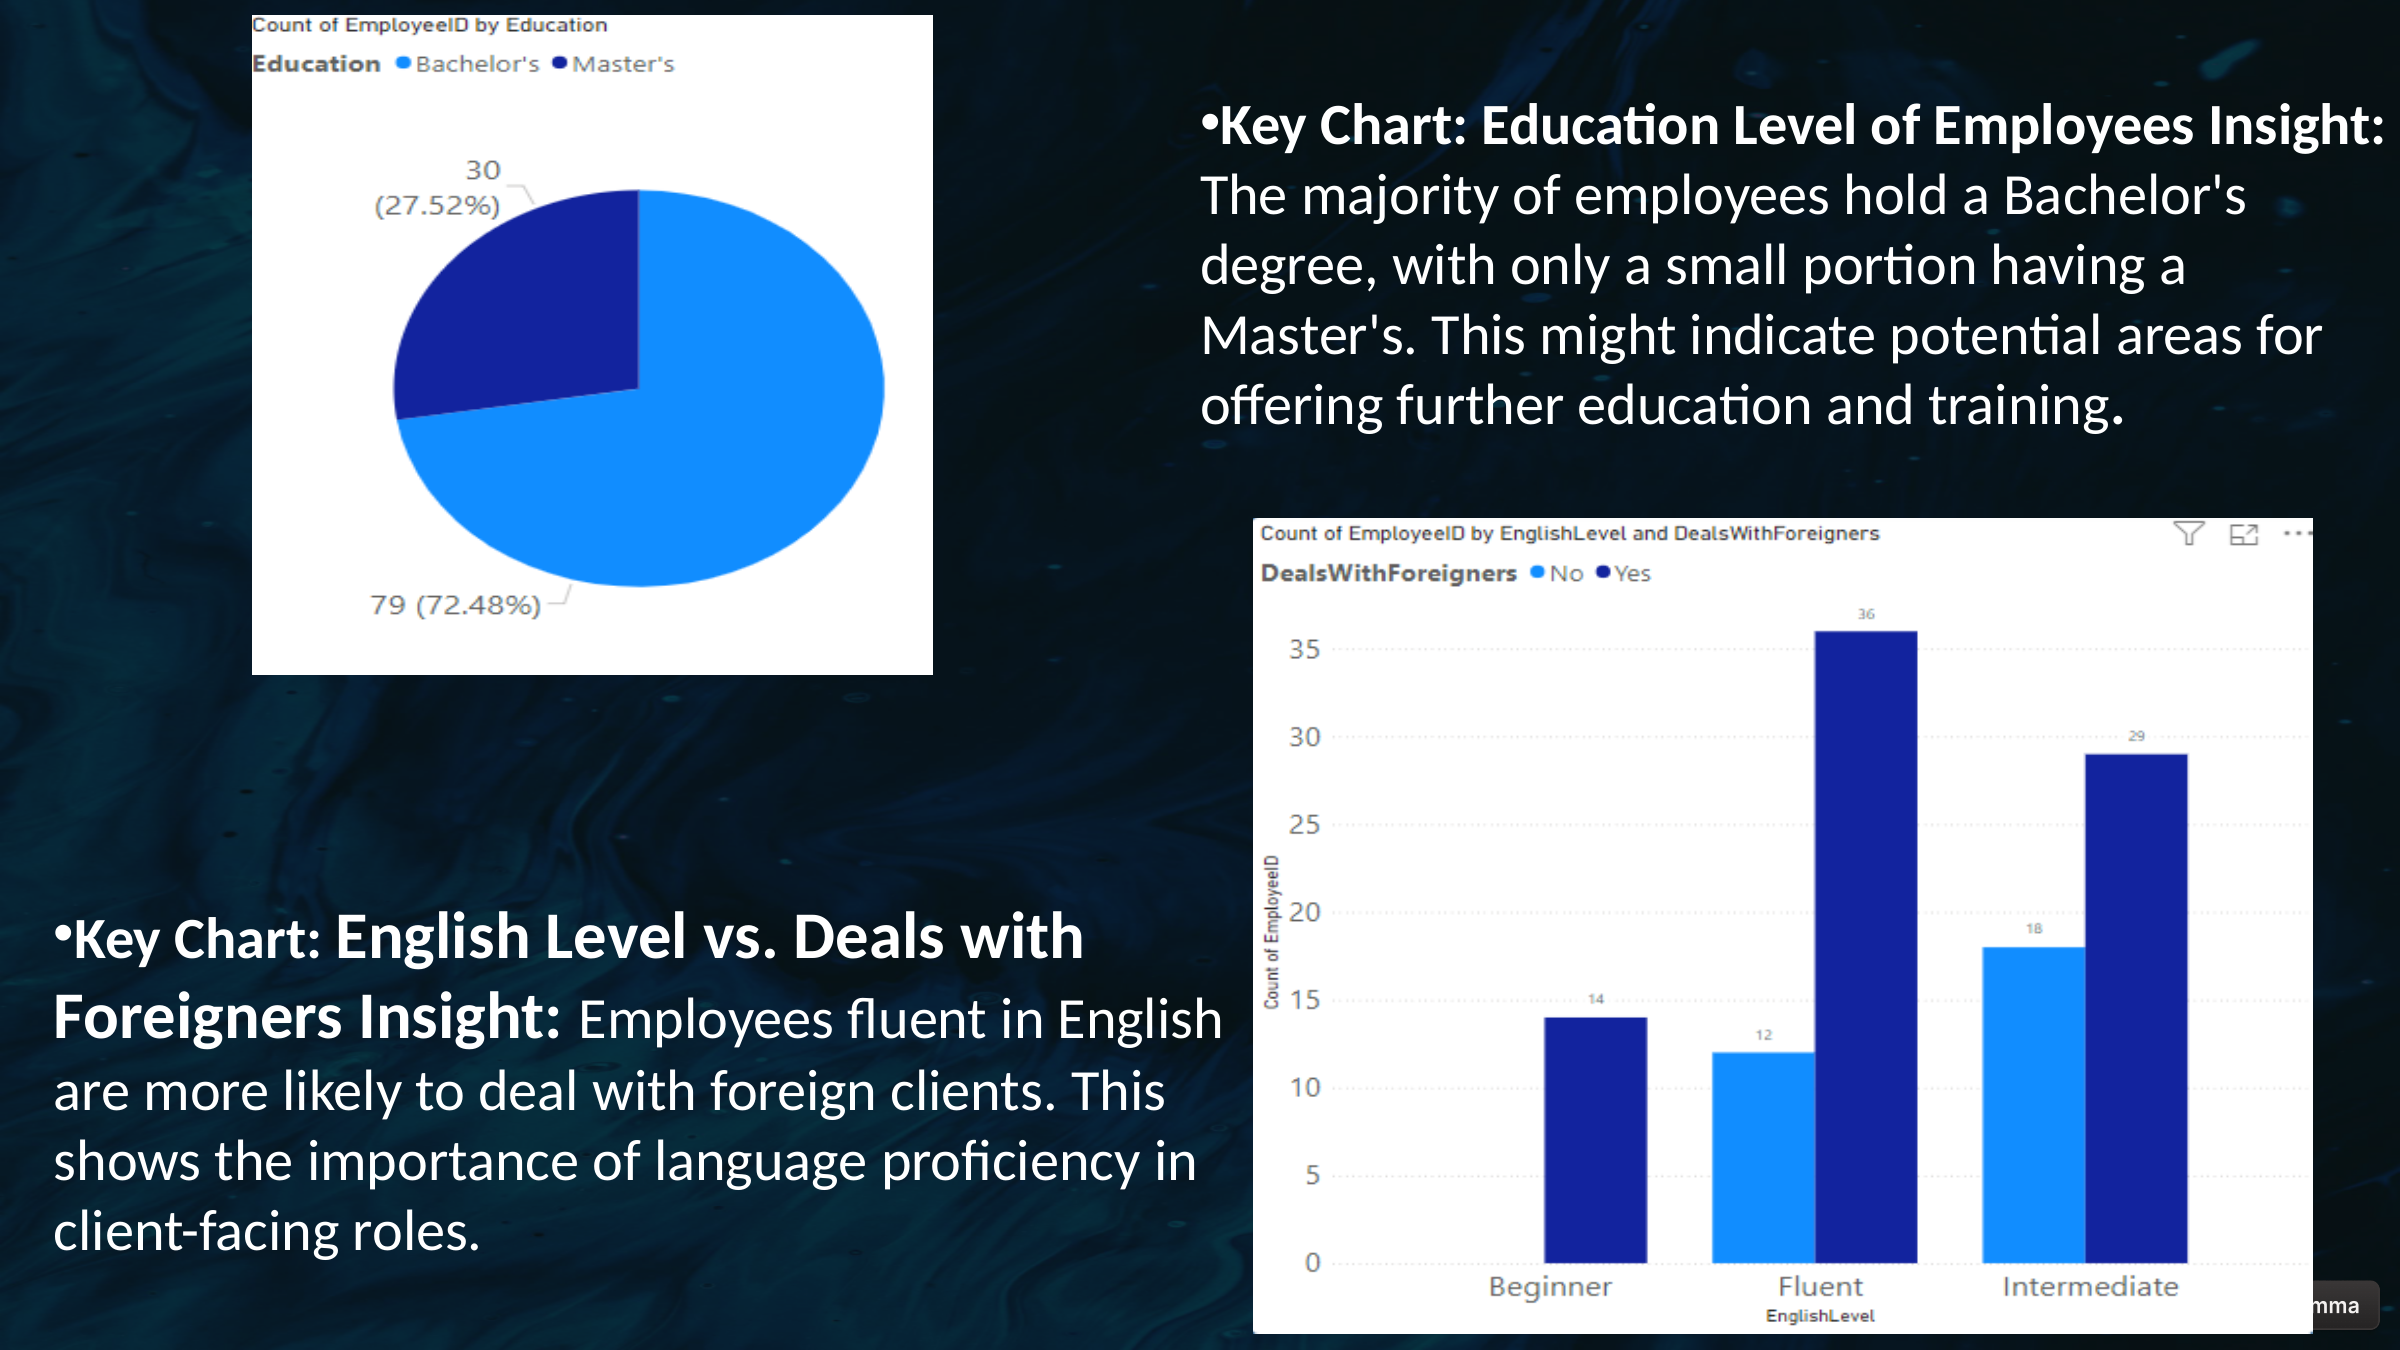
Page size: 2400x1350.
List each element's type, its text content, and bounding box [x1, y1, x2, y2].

text_box Key Chart: Education Level of Employees Insight: The majority of employees hold a Bachelor's degree, with only a small portion having a Master's. This might indicate potential areas for offering further education and training. [1199, 86, 2400, 714]
text_box Key Chart: English Level vs. Deals with Foreigners Insight: Employees fluent in English are more likely to deal with foreign clients. This shows the importance of language proficiency in client-facing roles. [53, 891, 1253, 1334]
picture [0, 0, 2400, 1350]
